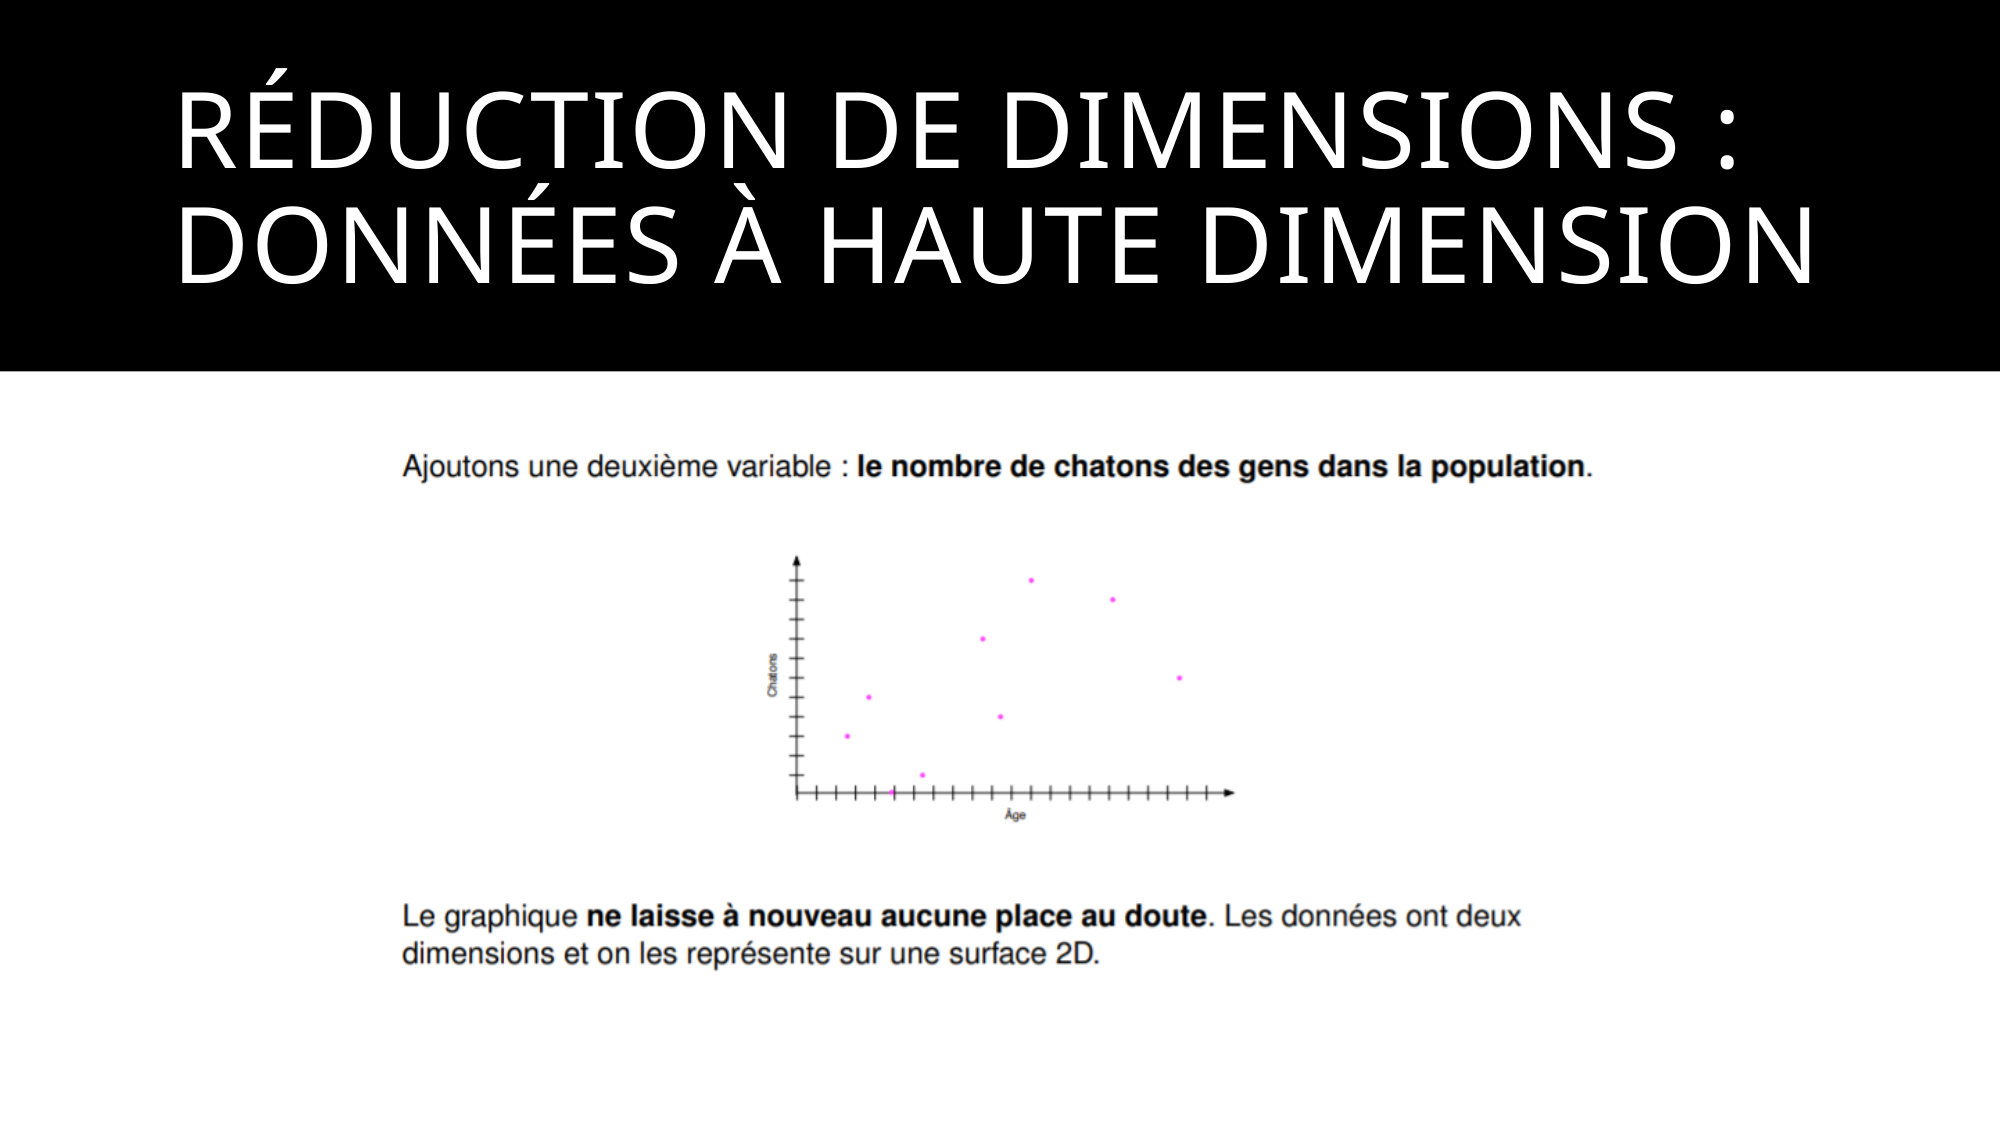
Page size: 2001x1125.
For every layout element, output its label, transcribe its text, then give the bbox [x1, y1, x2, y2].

title Réduction de dimensions : Données à haute dimension [157, 52, 1842, 332]
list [389, 424, 1610, 1015]
